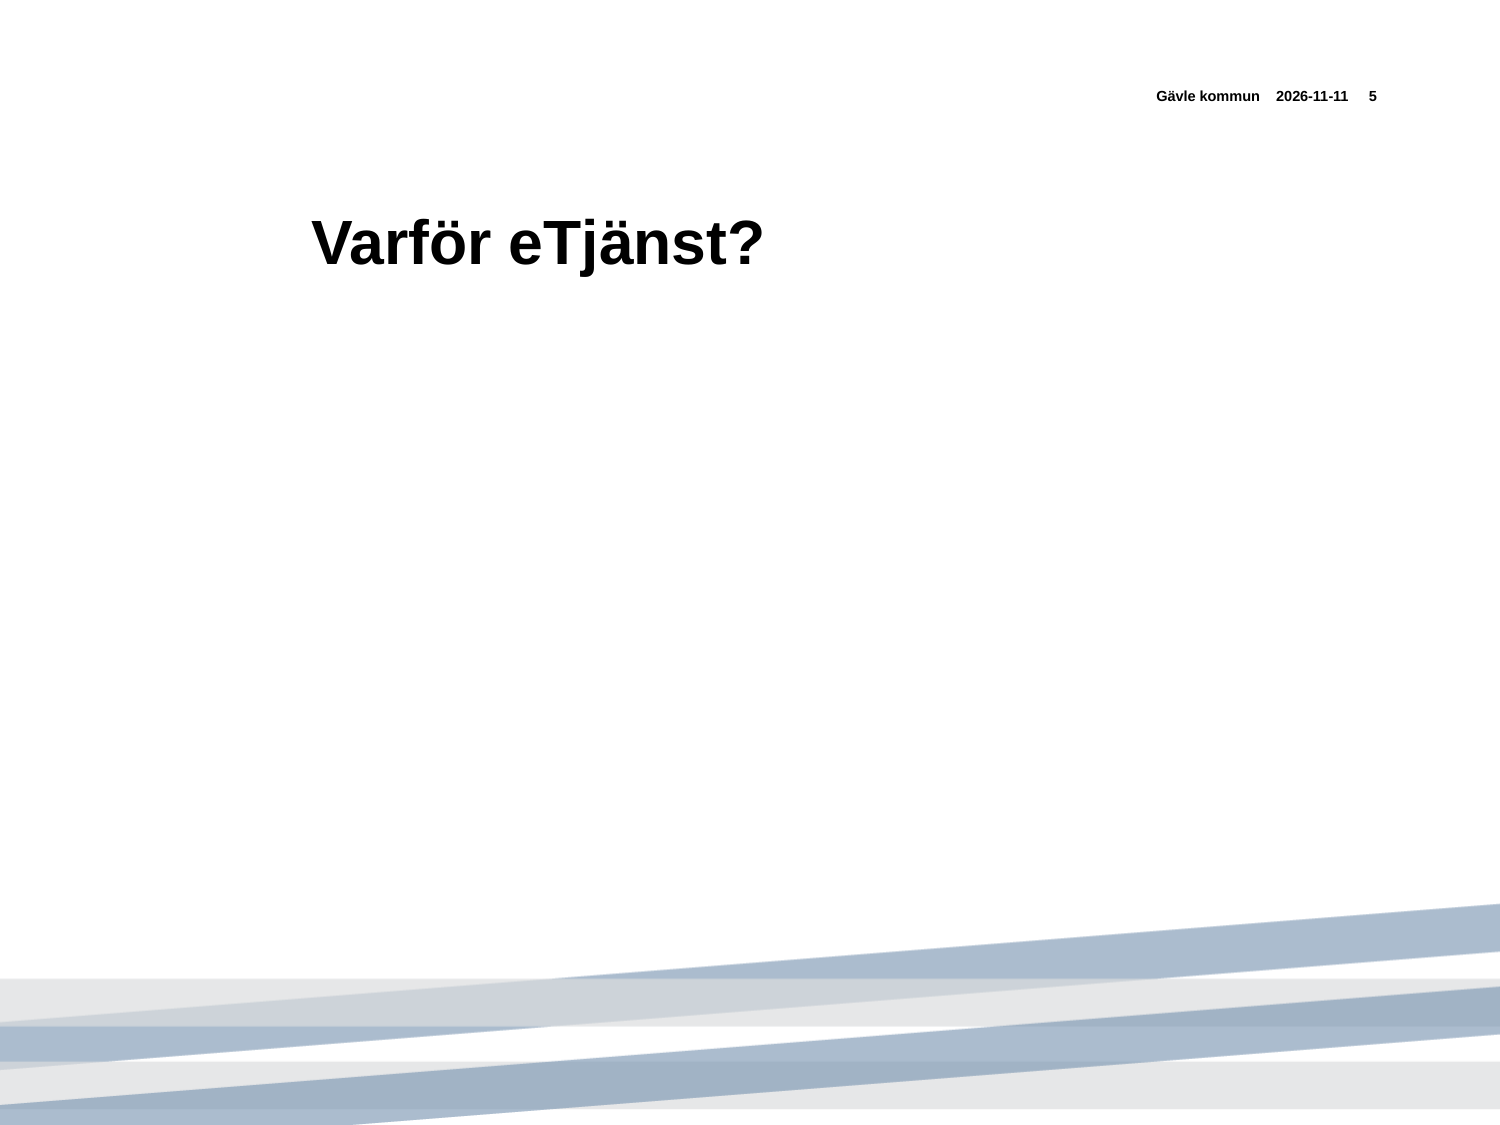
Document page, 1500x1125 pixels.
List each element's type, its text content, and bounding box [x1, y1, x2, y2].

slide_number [1276, 85, 1353, 104]
title Varför eTjänst? [311, 136, 1353, 277]
slide_number 5 [1353, 85, 1413, 104]
picture [0, 810, 1500, 1125]
footer Gävle kommun [973, 85, 1260, 104]
